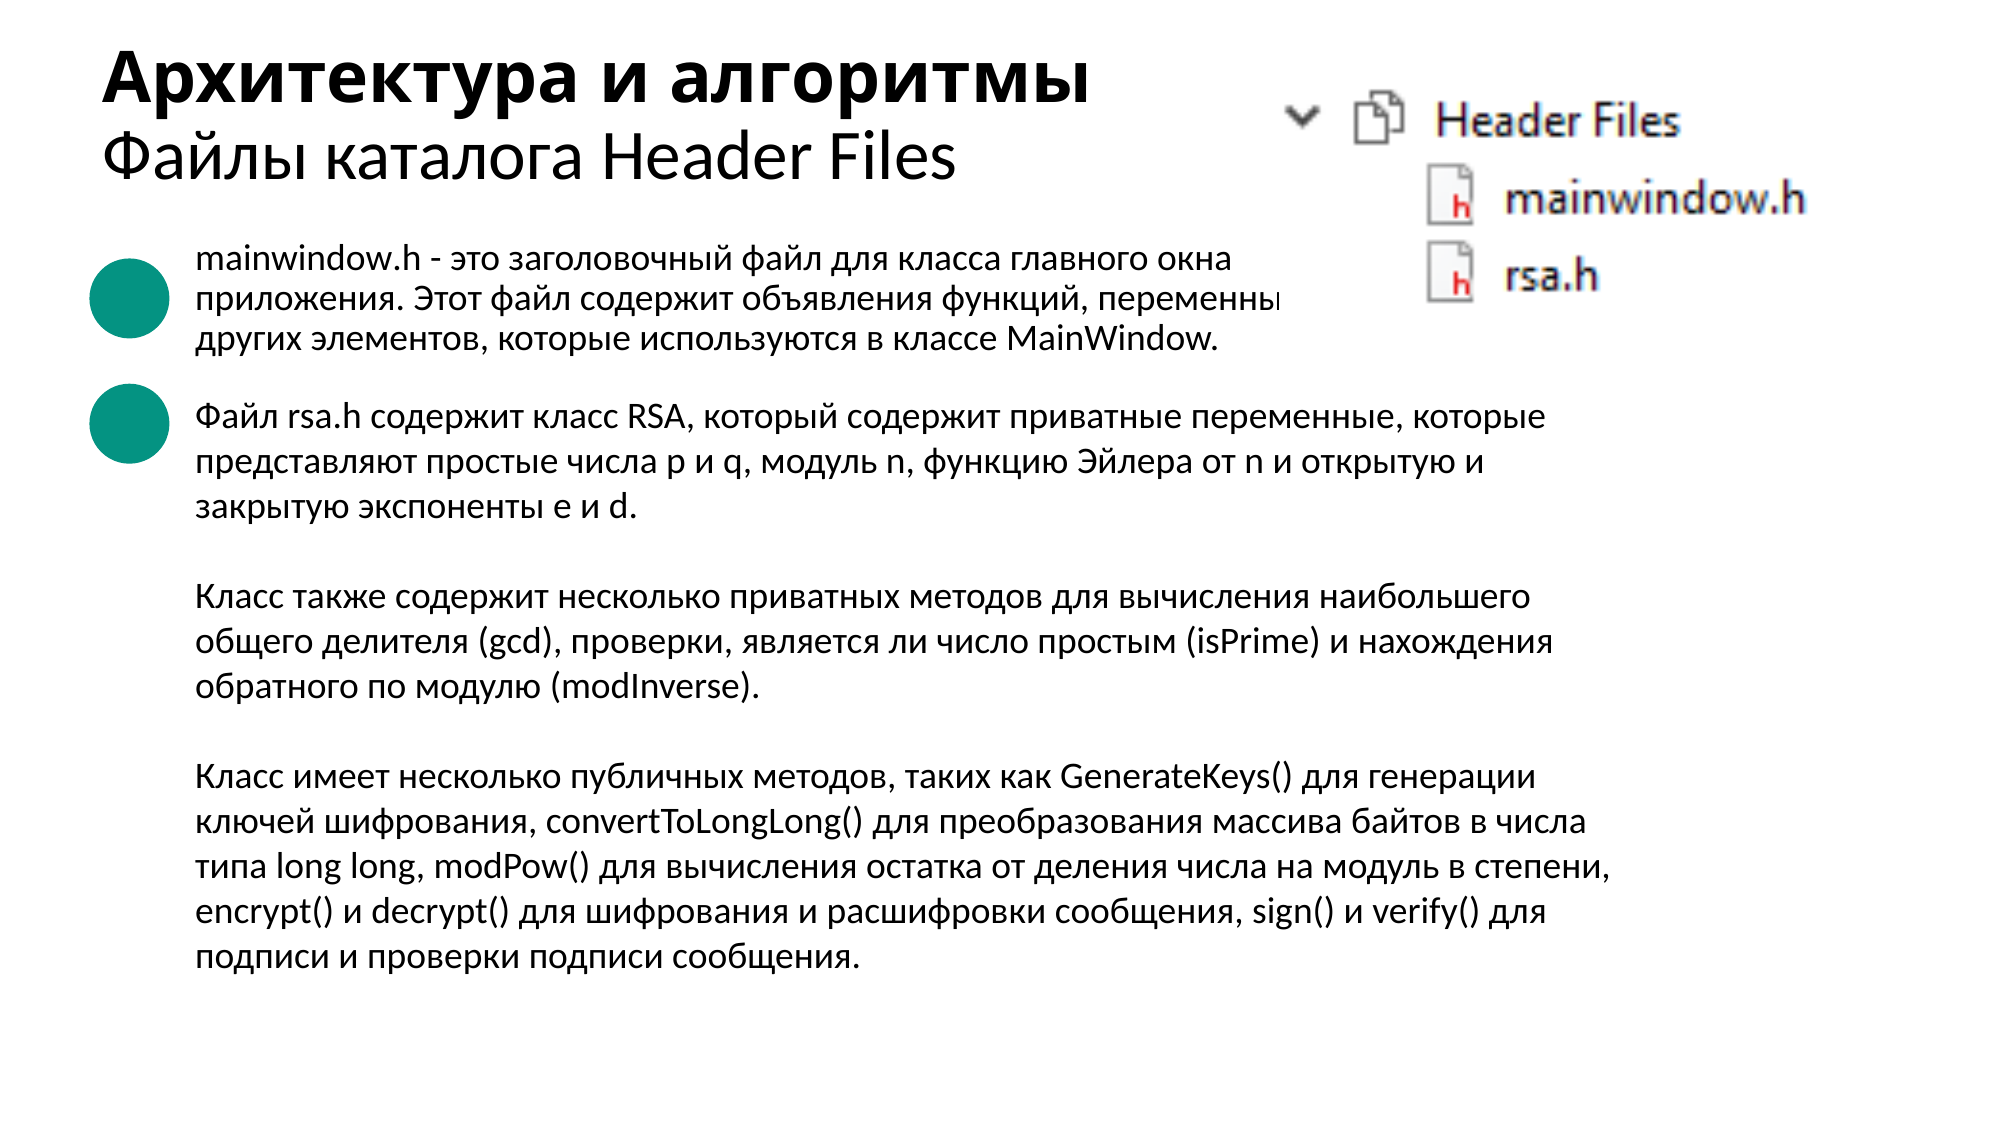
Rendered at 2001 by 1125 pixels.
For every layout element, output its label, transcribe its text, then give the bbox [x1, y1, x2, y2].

text_box [89, 258, 170, 339]
text_box mainwindow.h - это заголовочный файл для класса главного окна приложения. Этот файл содержит объявления функций, переменных и других элементов, которые используются в классе MainWindow. [180, 230, 1413, 366]
picture [1279, 84, 1927, 323]
text_box [89, 383, 170, 464]
text_box Файл rsa.h содержит класс RSA, который содержит приватные переменные, которые представляют простые числа p и q, модуль n, функцию Эйлера от n и открытую и закрытую экспоненты e и d. Класс также содержит несколько приватных методов для вычисления наибольшего общего делителя (gcd), проверки, является ли число простым (isPrime) и нахождения обратного по модулю (modInverse). Класс имеет несколько публичных методов, таких как GenerateKeys() для генерации ключей шифрования, convertToLongLong() для преобразования массива байтов в числа типа long long, modPow() для вычисления остатка от деления числа на модуль в степени, encrypt() и decrypt() для шифрования и расшифровки сообщения, sign() и verify() для подписи и проверки подписи сообщения. [180, 383, 1640, 1029]
text_box Архитектура и алгоритмы Файлы каталога Header Files [87, 32, 1258, 202]
